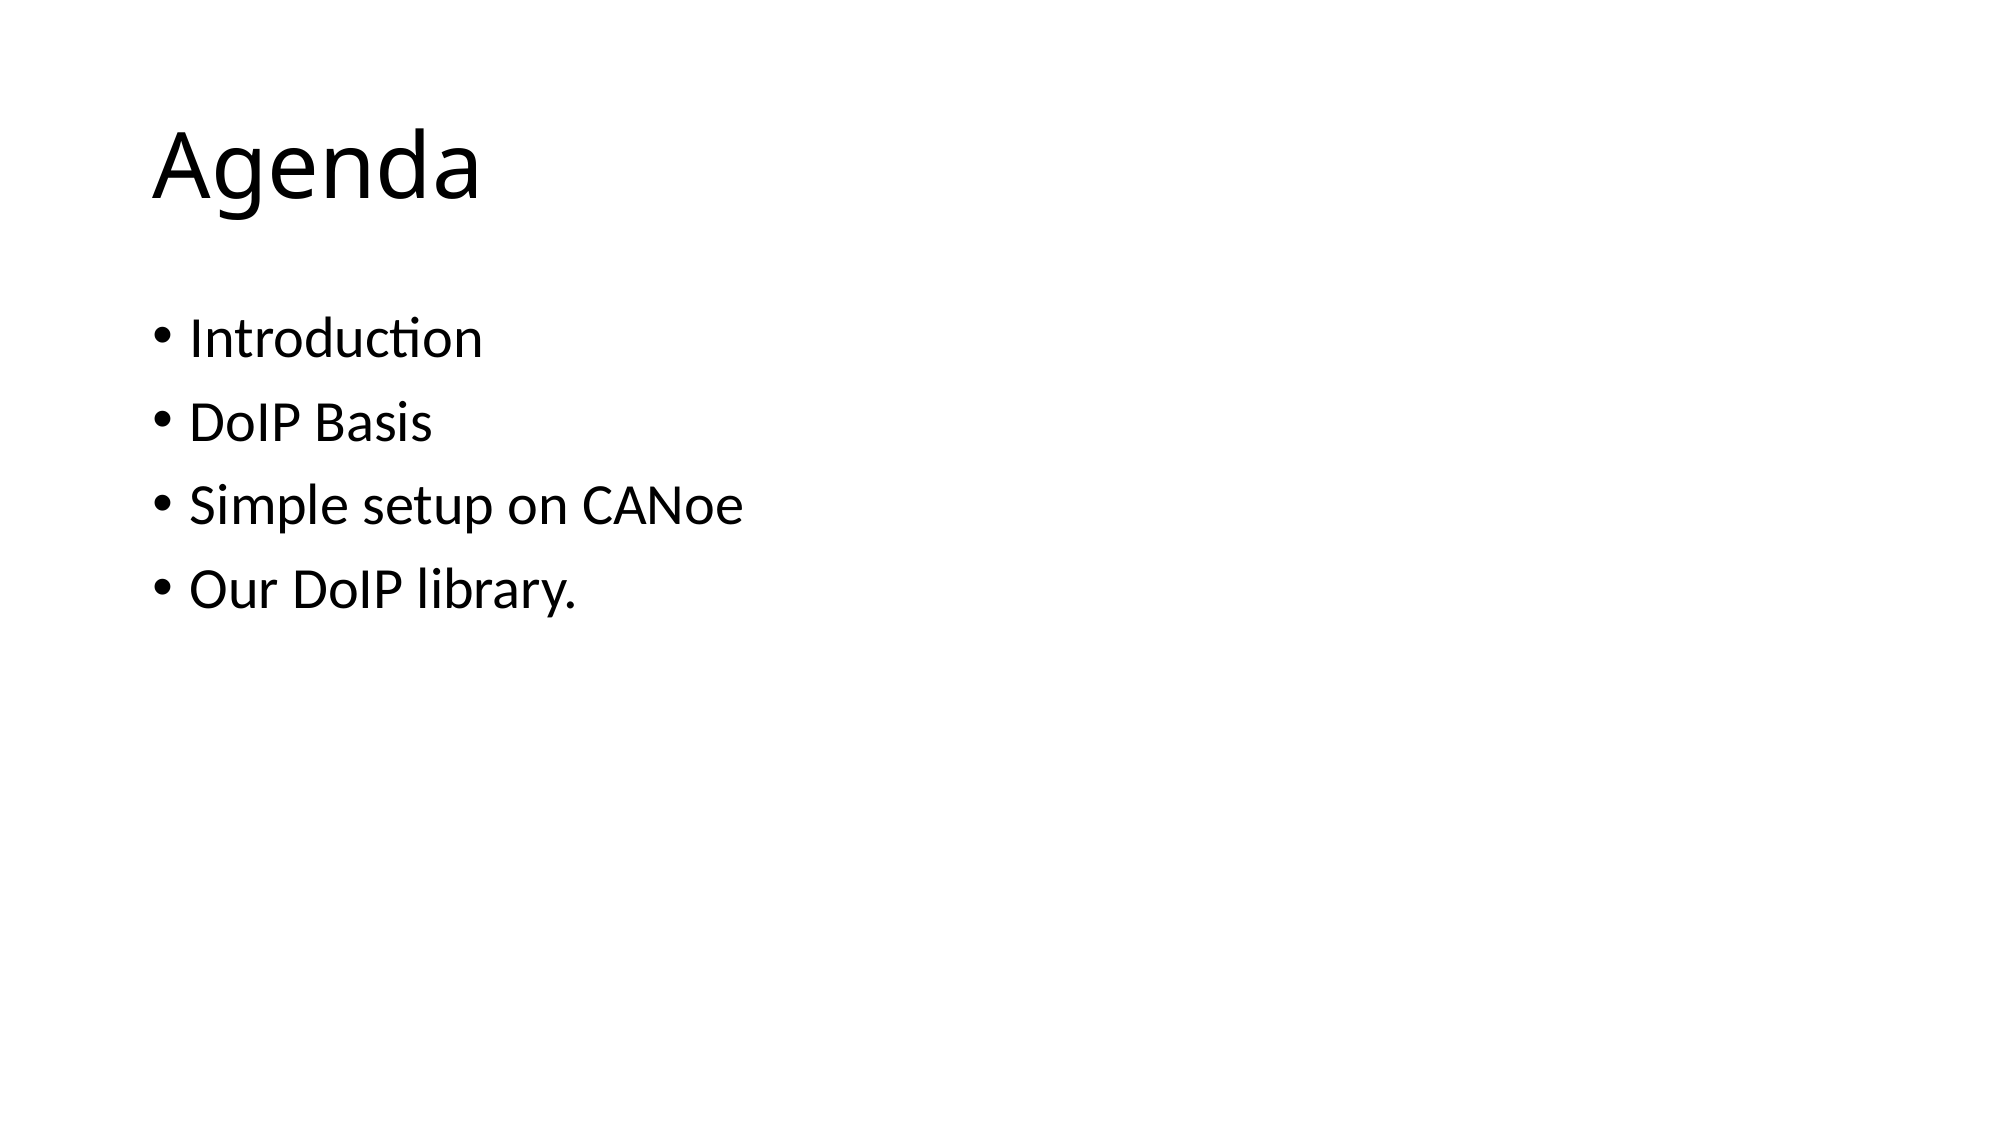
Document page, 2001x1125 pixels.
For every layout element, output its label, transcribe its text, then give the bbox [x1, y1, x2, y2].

list Introduction DoIP Basis Simple setup on CANoe Our DoIP library. [137, 299, 1863, 1014]
title Agenda [137, 59, 1863, 278]
